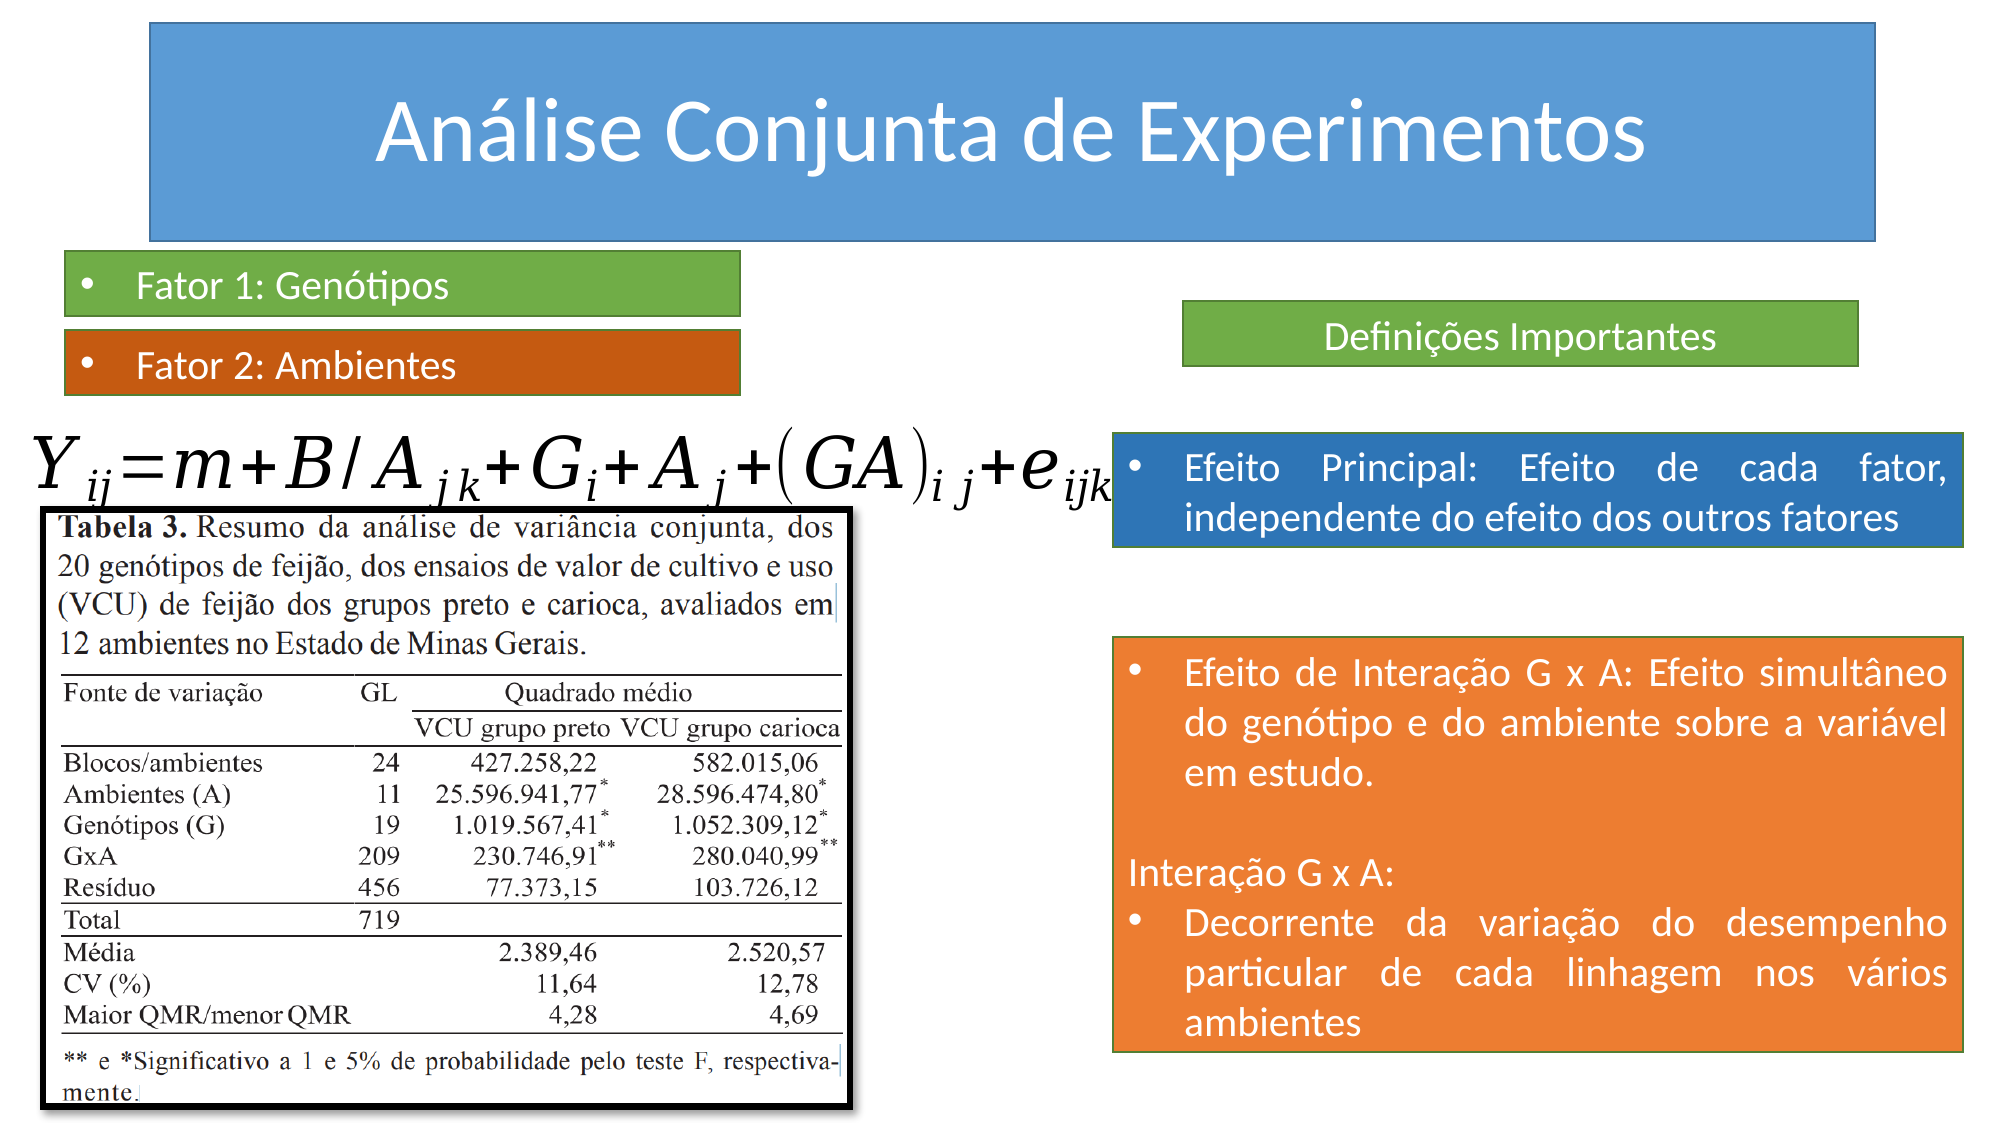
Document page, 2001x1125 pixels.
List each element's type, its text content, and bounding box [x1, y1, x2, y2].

picture [45, 512, 847, 1104]
title Análise Conjunta de Experimentos [149, 22, 1876, 242]
text_box Fator 1: Genótipos [64, 250, 741, 317]
text_box Definições Importantes [1182, 300, 1859, 367]
text_box Fator 2: Ambientes [64, 329, 741, 396]
text_box Efeito Principal: Efeito de cada fator, independente do efeito dos outros fatores [1112, 432, 1964, 548]
text_box Efeito de Interação G x A: Efeito simultâneo do genótipo e do ambiente sobre a variável em estudo. Interação G x A: Decorrente da variação do desempenho particular de cada linhagem nos vários ambientes [1112, 636, 1964, 1053]
